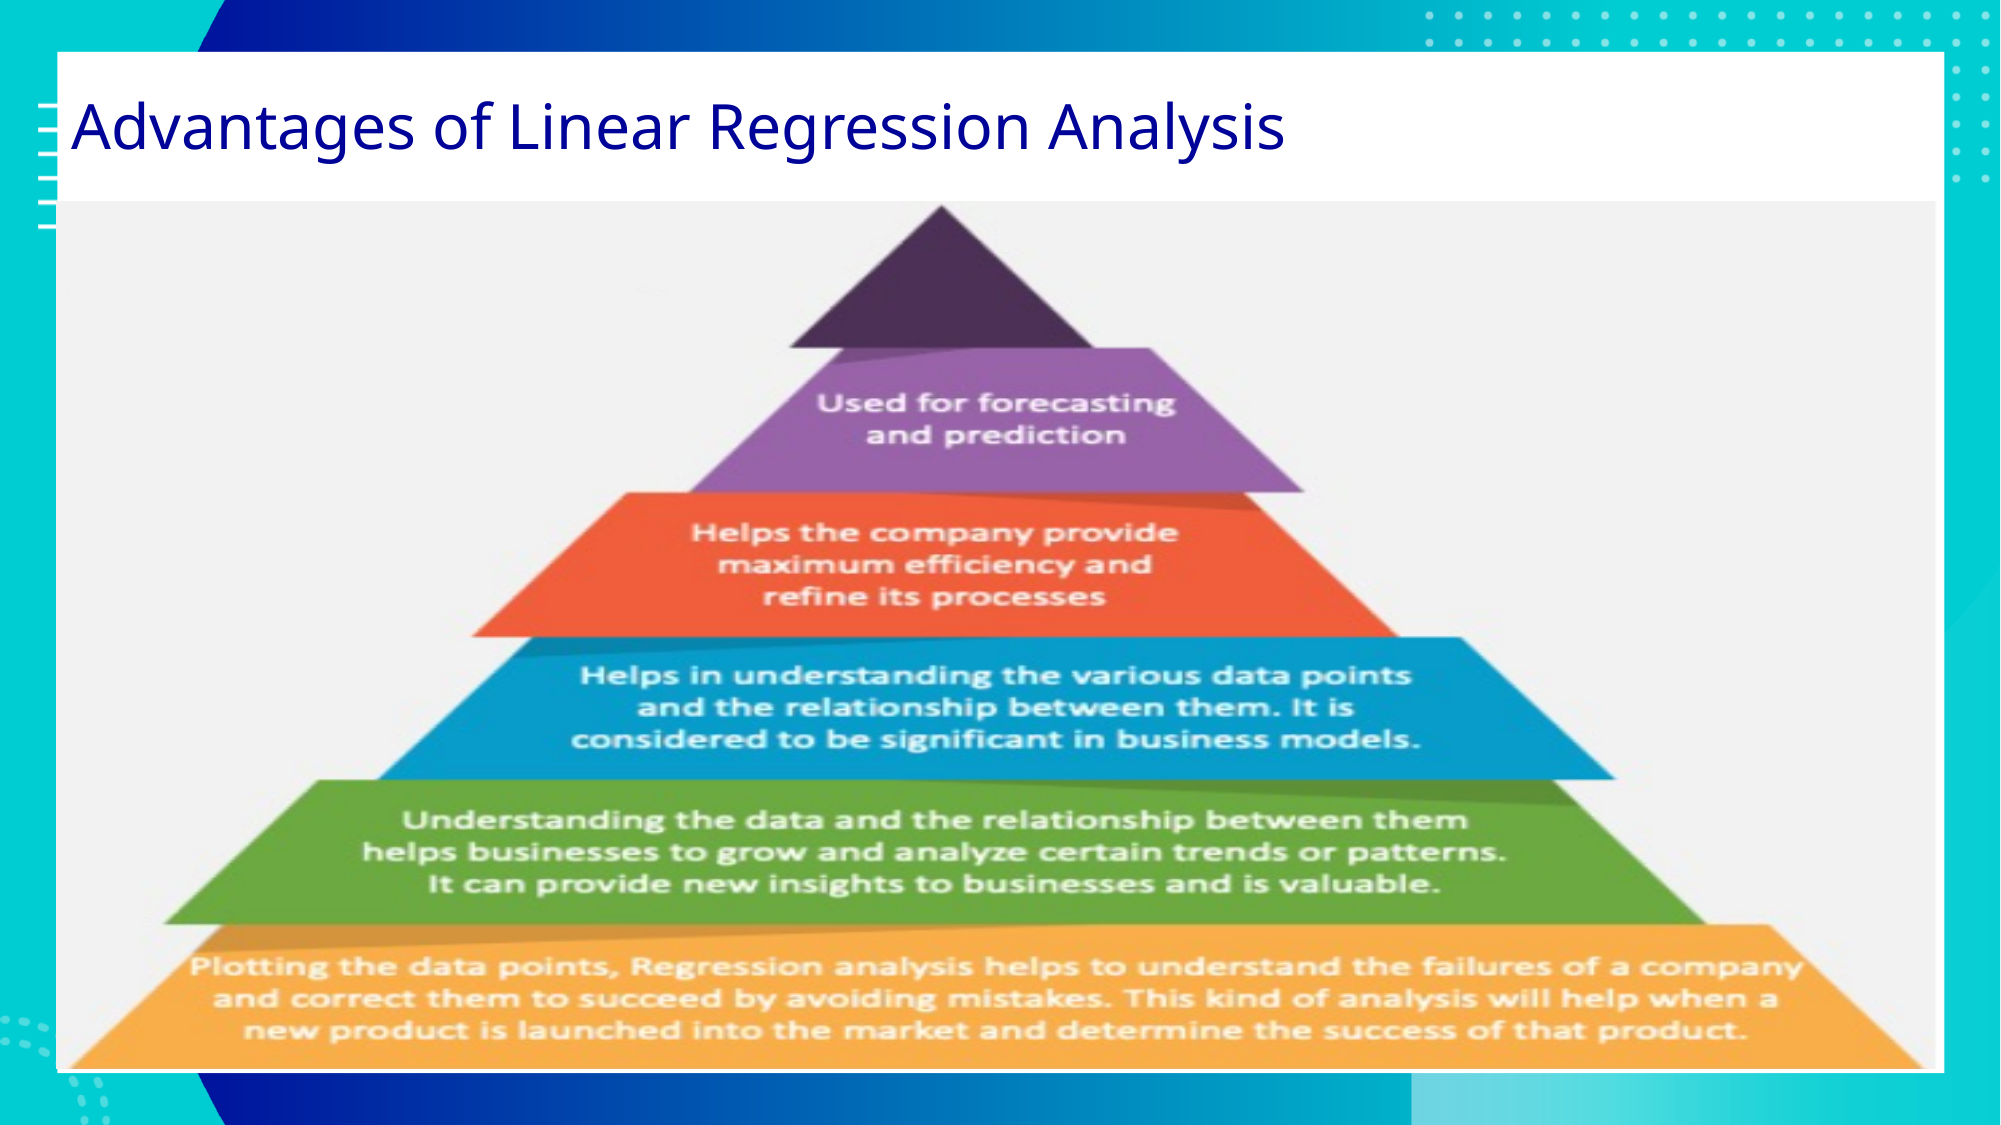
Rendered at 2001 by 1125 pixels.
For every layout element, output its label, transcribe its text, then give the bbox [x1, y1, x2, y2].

picture [0, 0, 2001, 1125]
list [56, 201, 1939, 1069]
title Advantages of Linear Regression Analysis [56, 56, 1939, 201]
